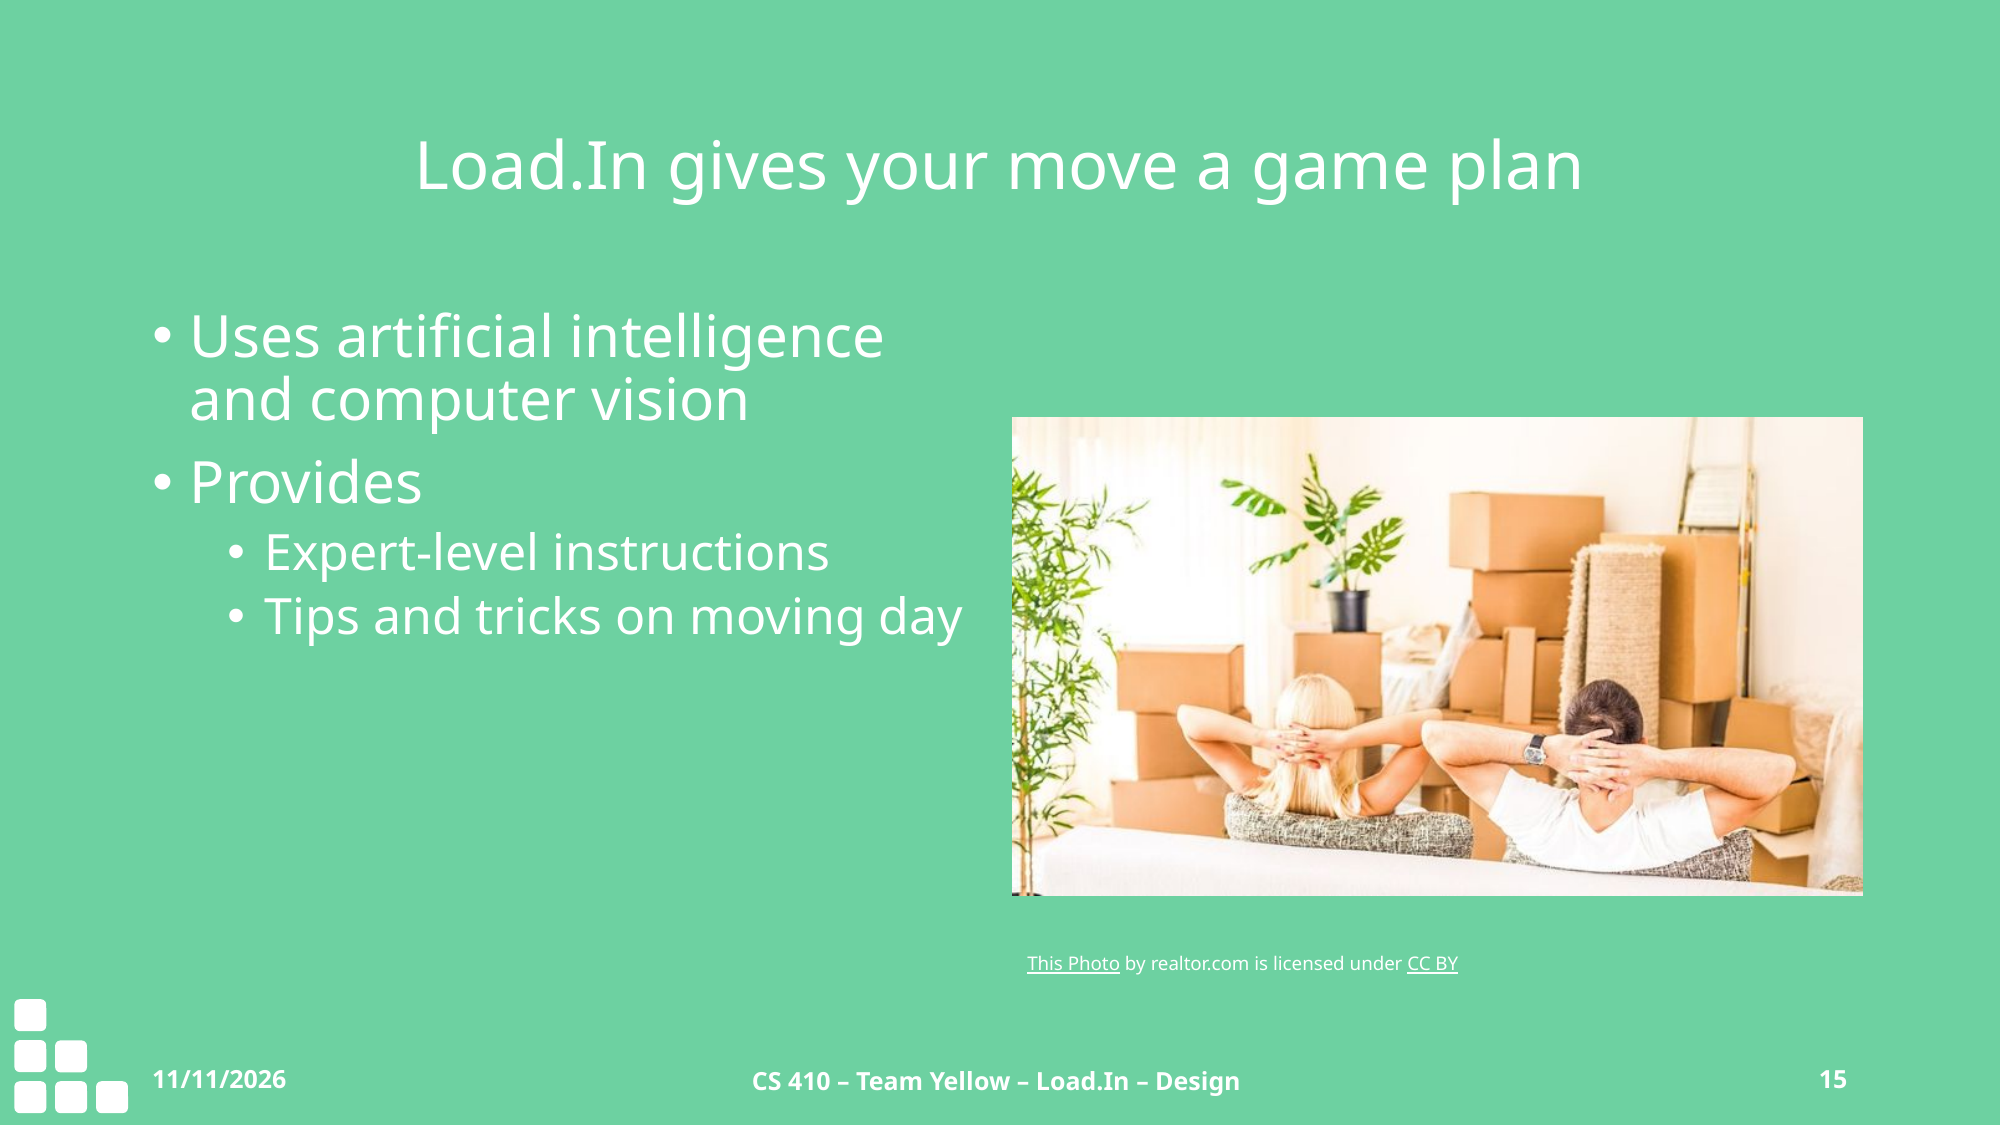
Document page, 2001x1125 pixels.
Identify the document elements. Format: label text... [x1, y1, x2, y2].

text_box Load.In gives your move a game plan [137, 59, 1863, 278]
text_box Uses artificial intelligence and computer vision Provides Expert-level instructions Tips and tricks on moving day [137, 299, 988, 1014]
text_box CS 410 – Team Yellow – Load.In – Design [662, 1035, 1338, 1125]
picture [1012, 417, 1863, 896]
text_box This Photo by realtor.com is licensed under CC BY [1012, 944, 1952, 985]
text_box 11/3/2020 [137, 1035, 588, 1125]
text_box 15 [1412, 1035, 1863, 1125]
